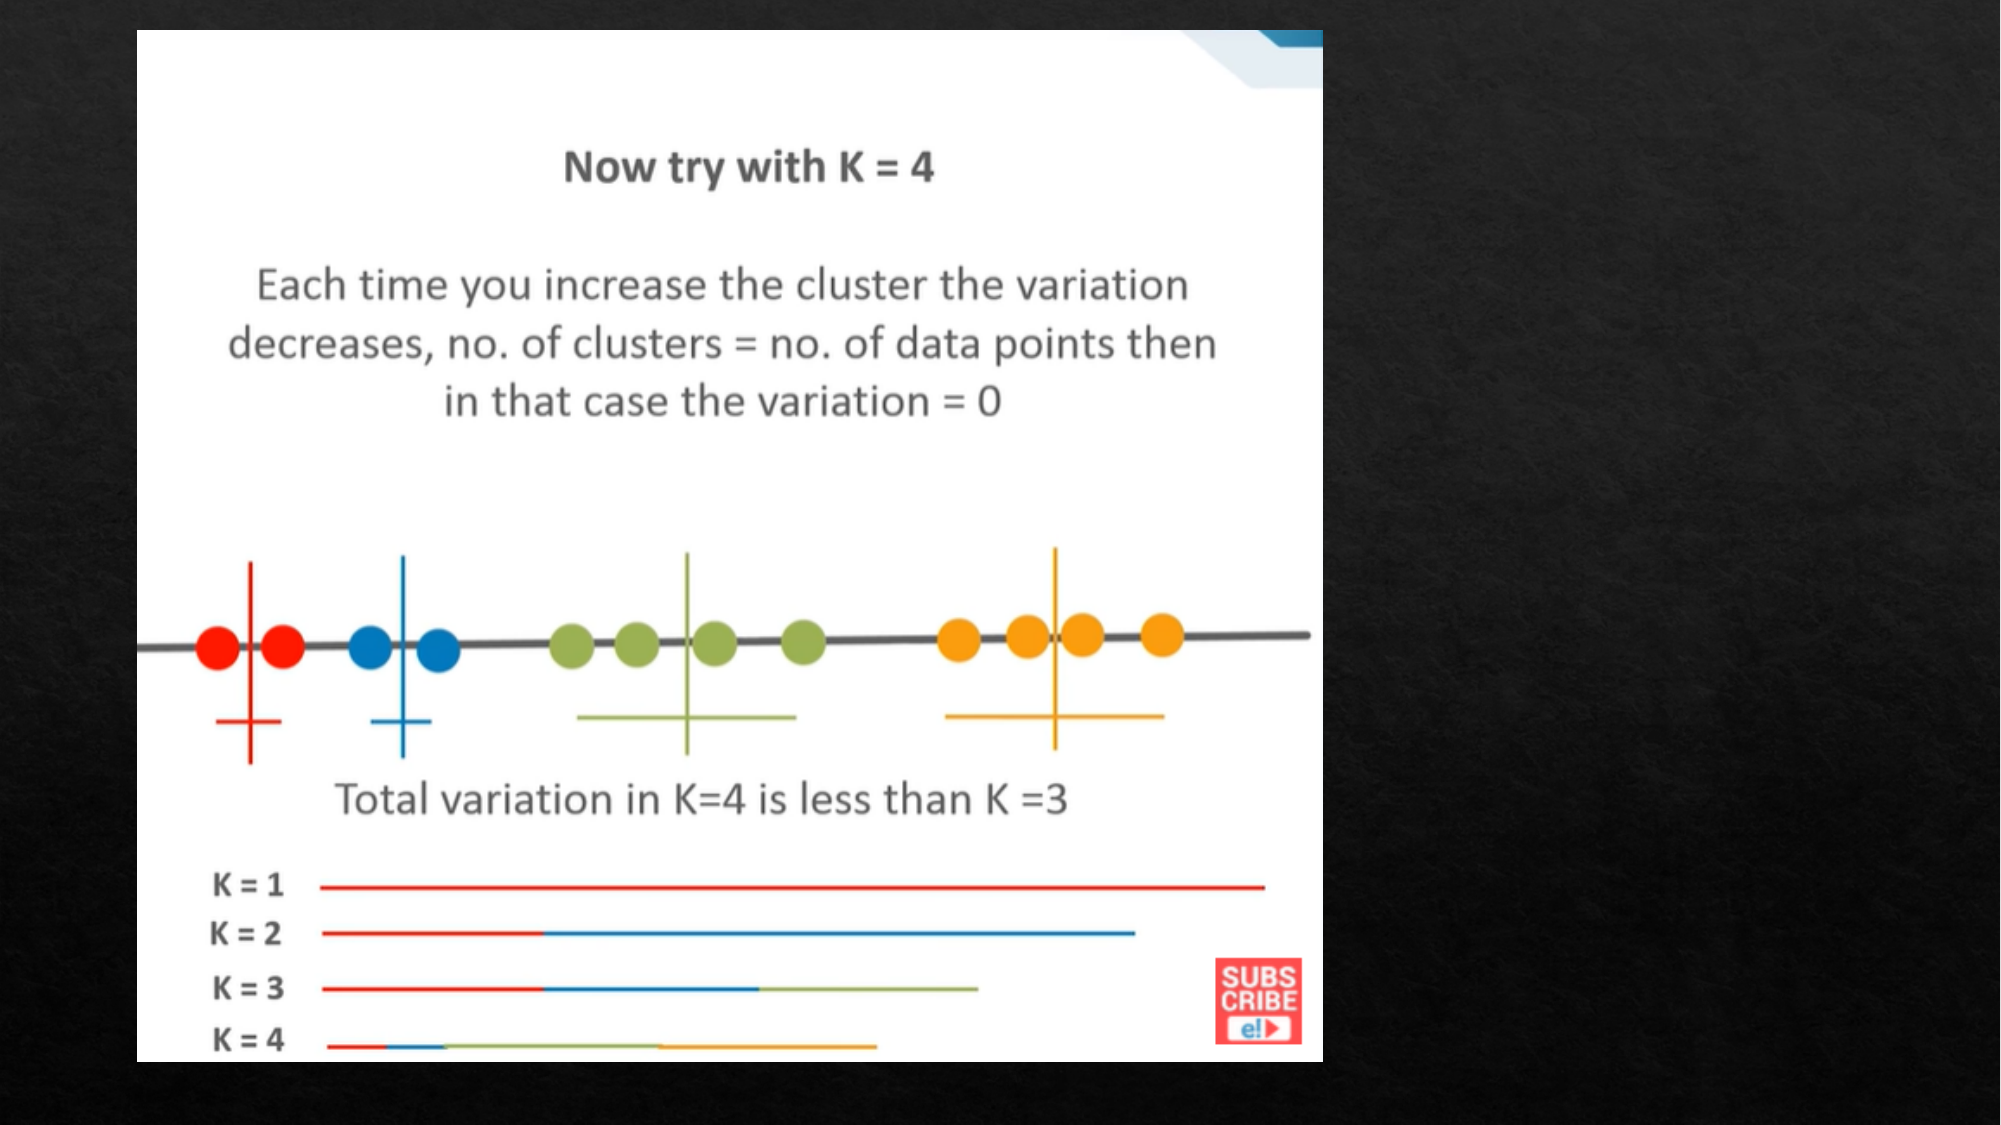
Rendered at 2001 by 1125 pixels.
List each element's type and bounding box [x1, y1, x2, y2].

picture [137, 30, 1323, 1062]
